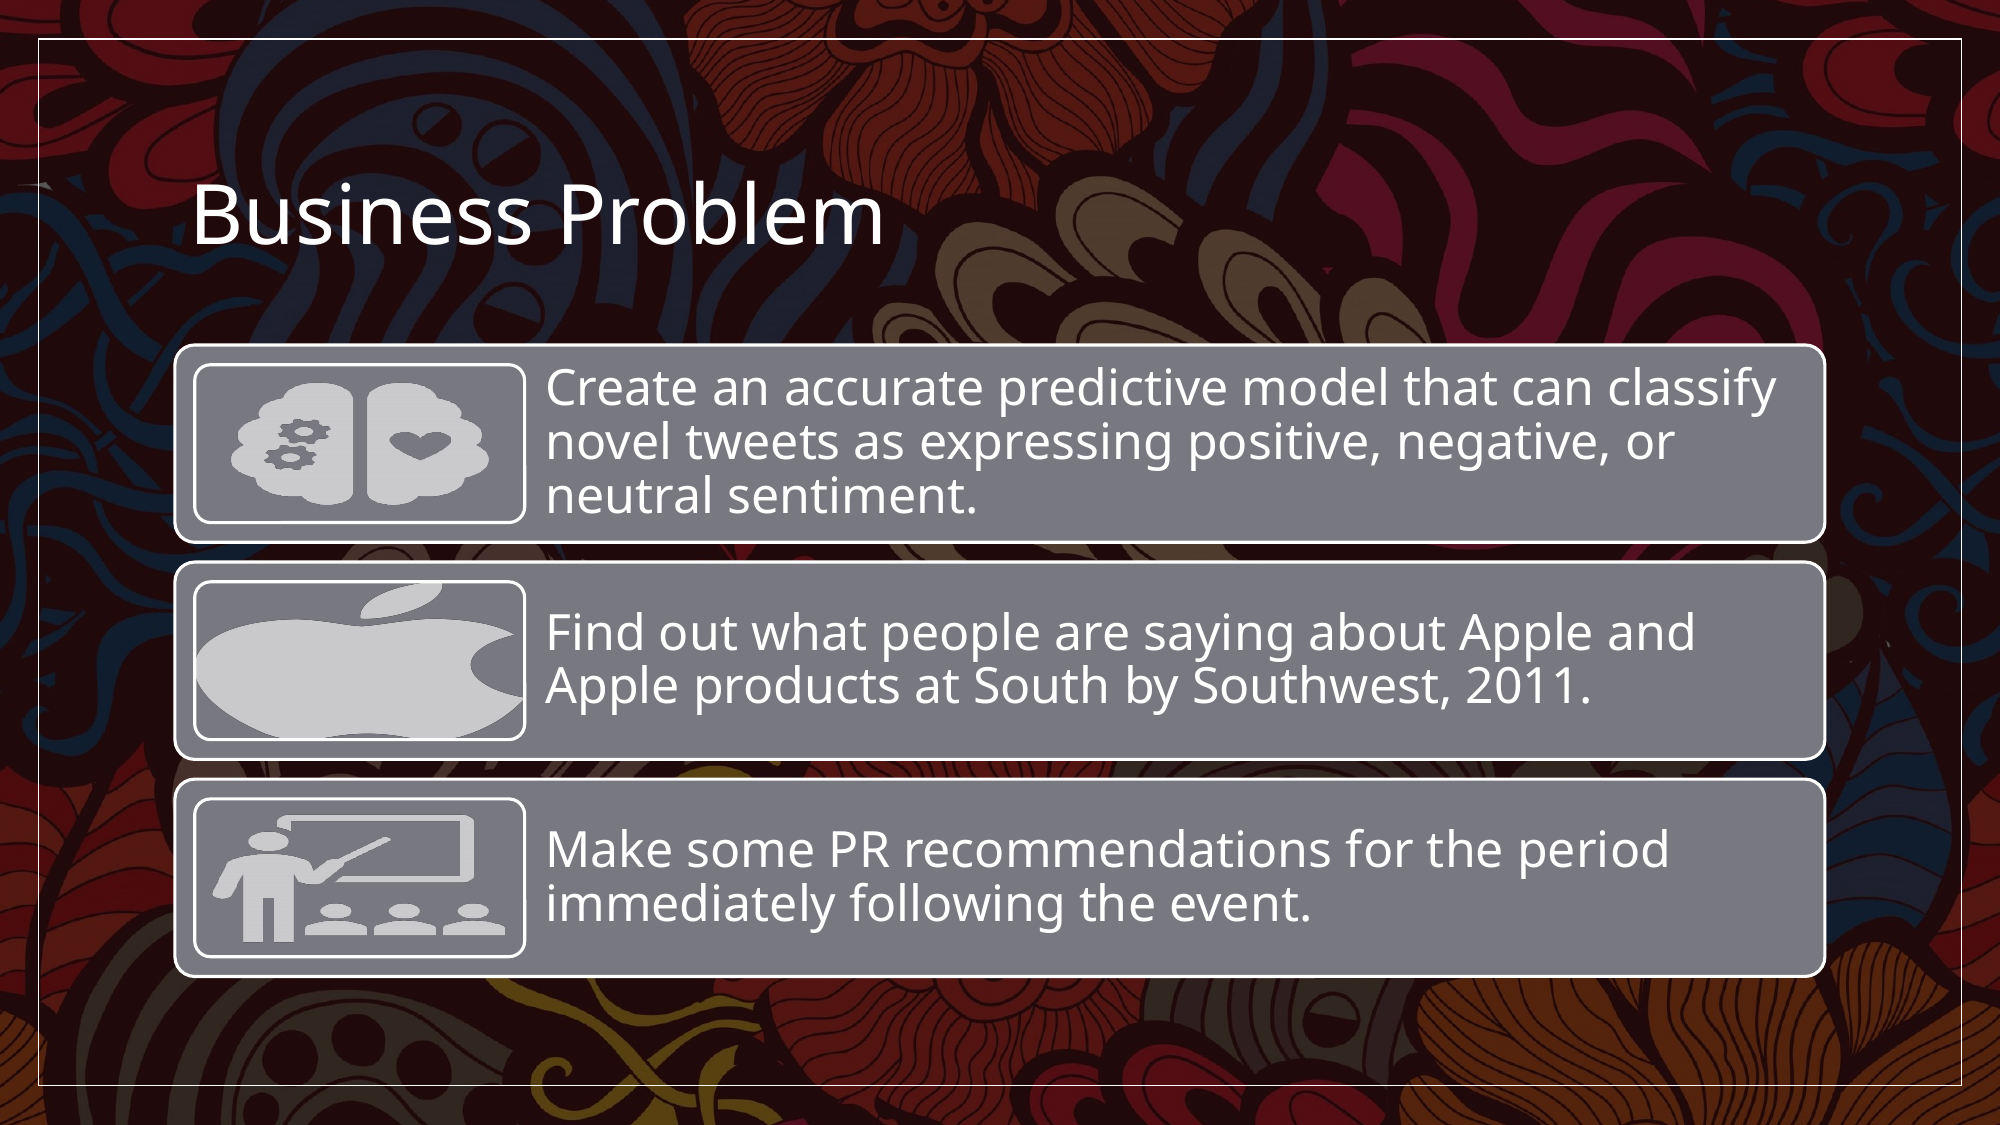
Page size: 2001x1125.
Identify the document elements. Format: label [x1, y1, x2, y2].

picture [0, 0, 2000, 1125]
text_box [174, 344, 1825, 977]
